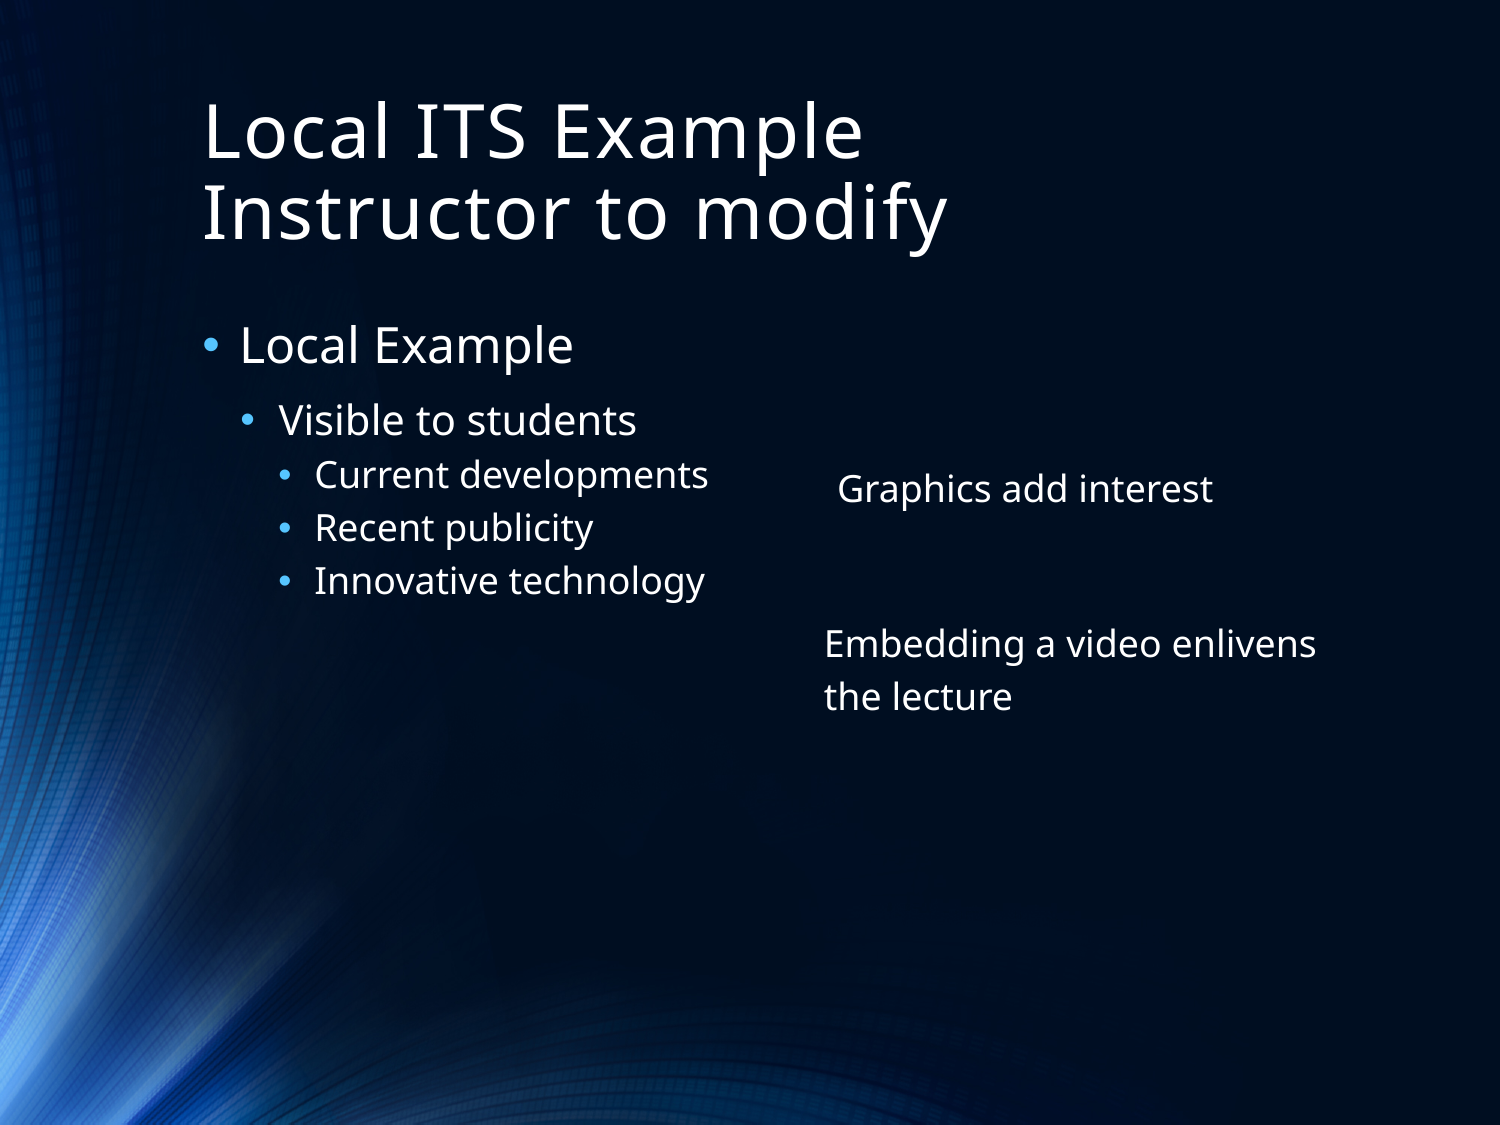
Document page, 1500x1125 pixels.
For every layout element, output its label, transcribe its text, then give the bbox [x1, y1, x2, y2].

text_box Embedding a video enlivens the lecture [732, 617, 1342, 726]
picture [0, 0, 1500, 1125]
text_box Graphics add interest [745, 462, 1239, 518]
list Local Example Visible to students Current developments Recent publicity Innovative technology [187, 312, 1312, 617]
title Local ITS Example Instructor to modify [187, 62, 1313, 288]
